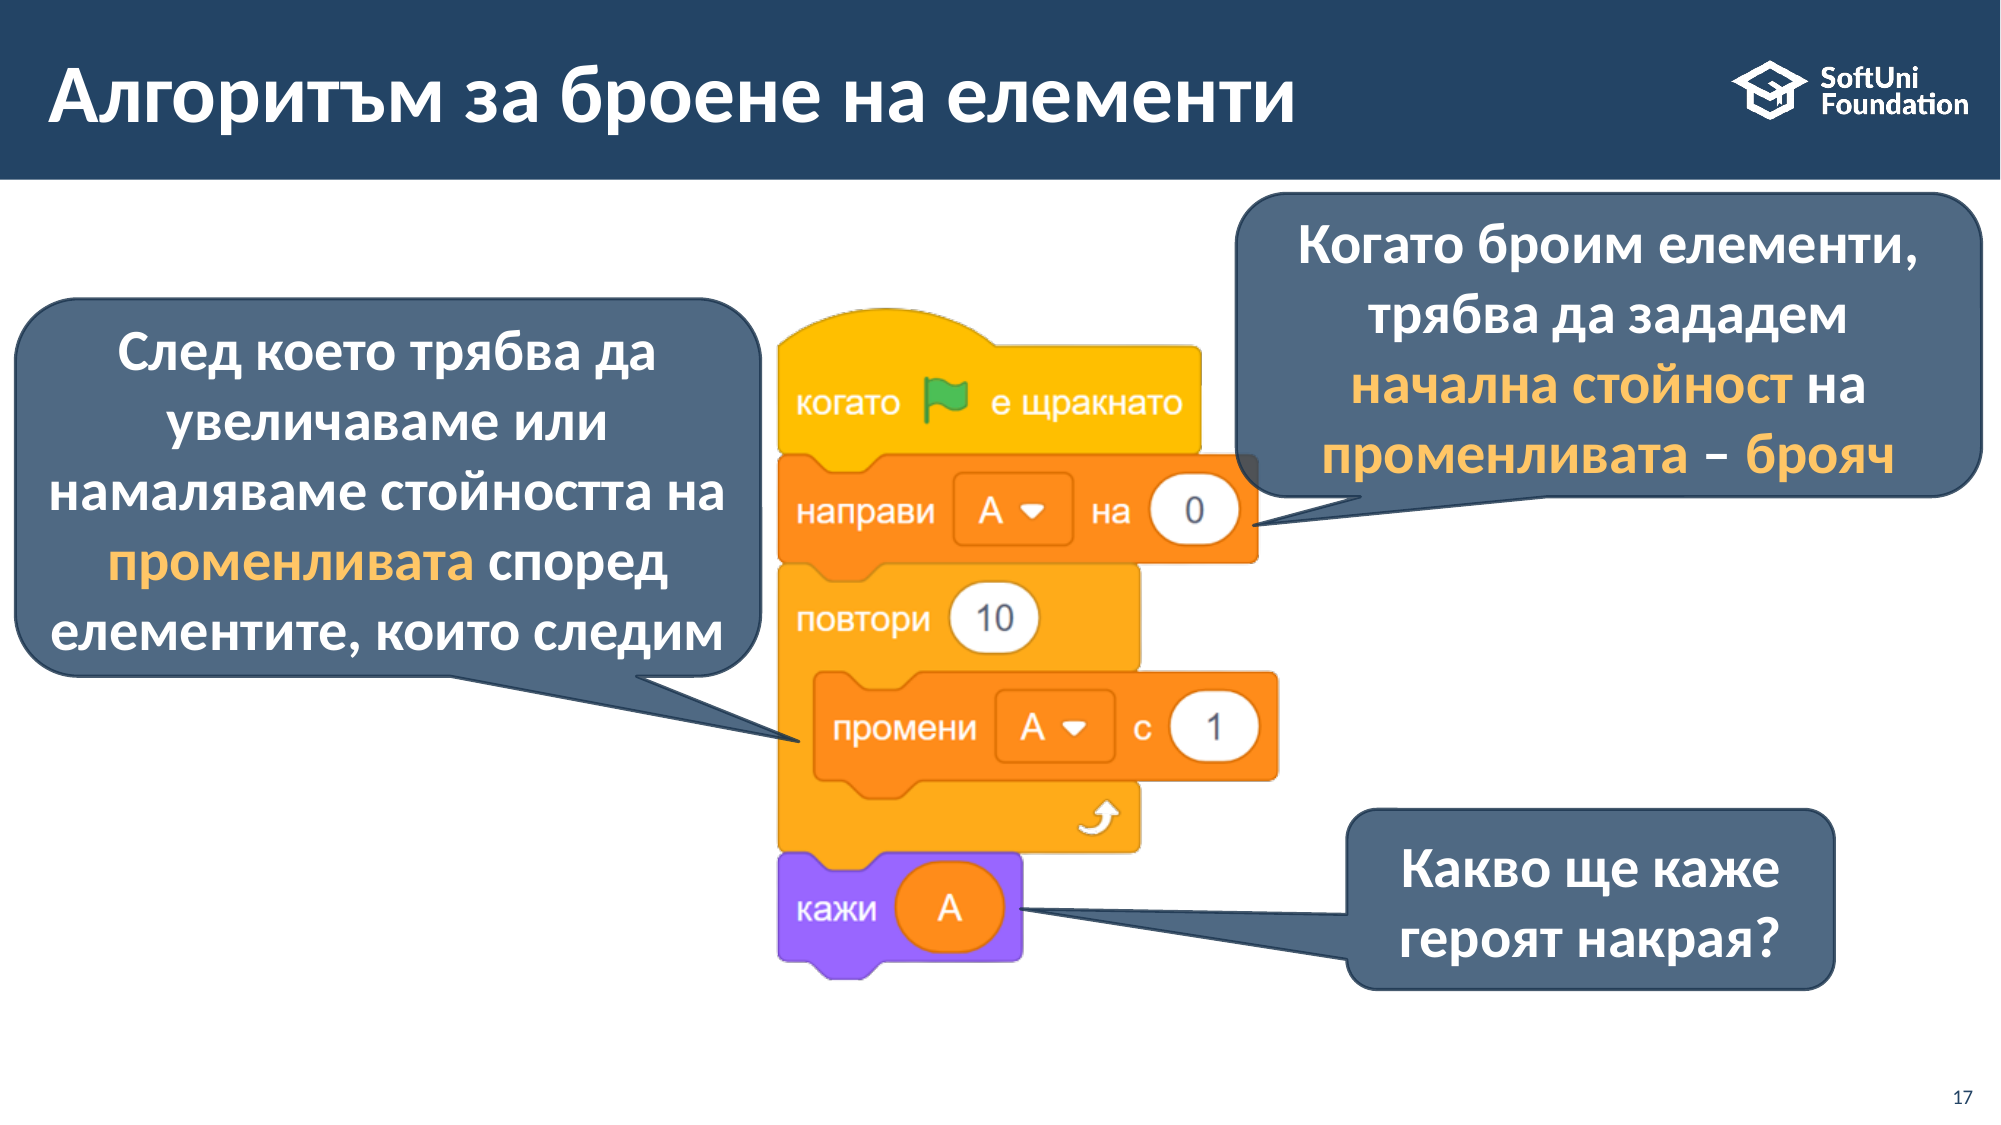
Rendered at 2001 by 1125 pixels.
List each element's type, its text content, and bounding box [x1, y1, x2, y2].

picture [1731, 60, 1968, 120]
text_box Какво ще каже героят накрая? [1301, 807, 1837, 992]
text_box Когато броим елементи, трябва да зададем начална стойност на променливата – брояч [1249, 191, 1984, 523]
slide_number 17 [1927, 1067, 1989, 1117]
text_box След което трябва да увеличаваме или намаляваме стойността на променливата според елементите, които следим [13, 296, 655, 717]
picture [660, 208, 1297, 1046]
title Алгоритъм за броене на елементи [31, 16, 1716, 162]
